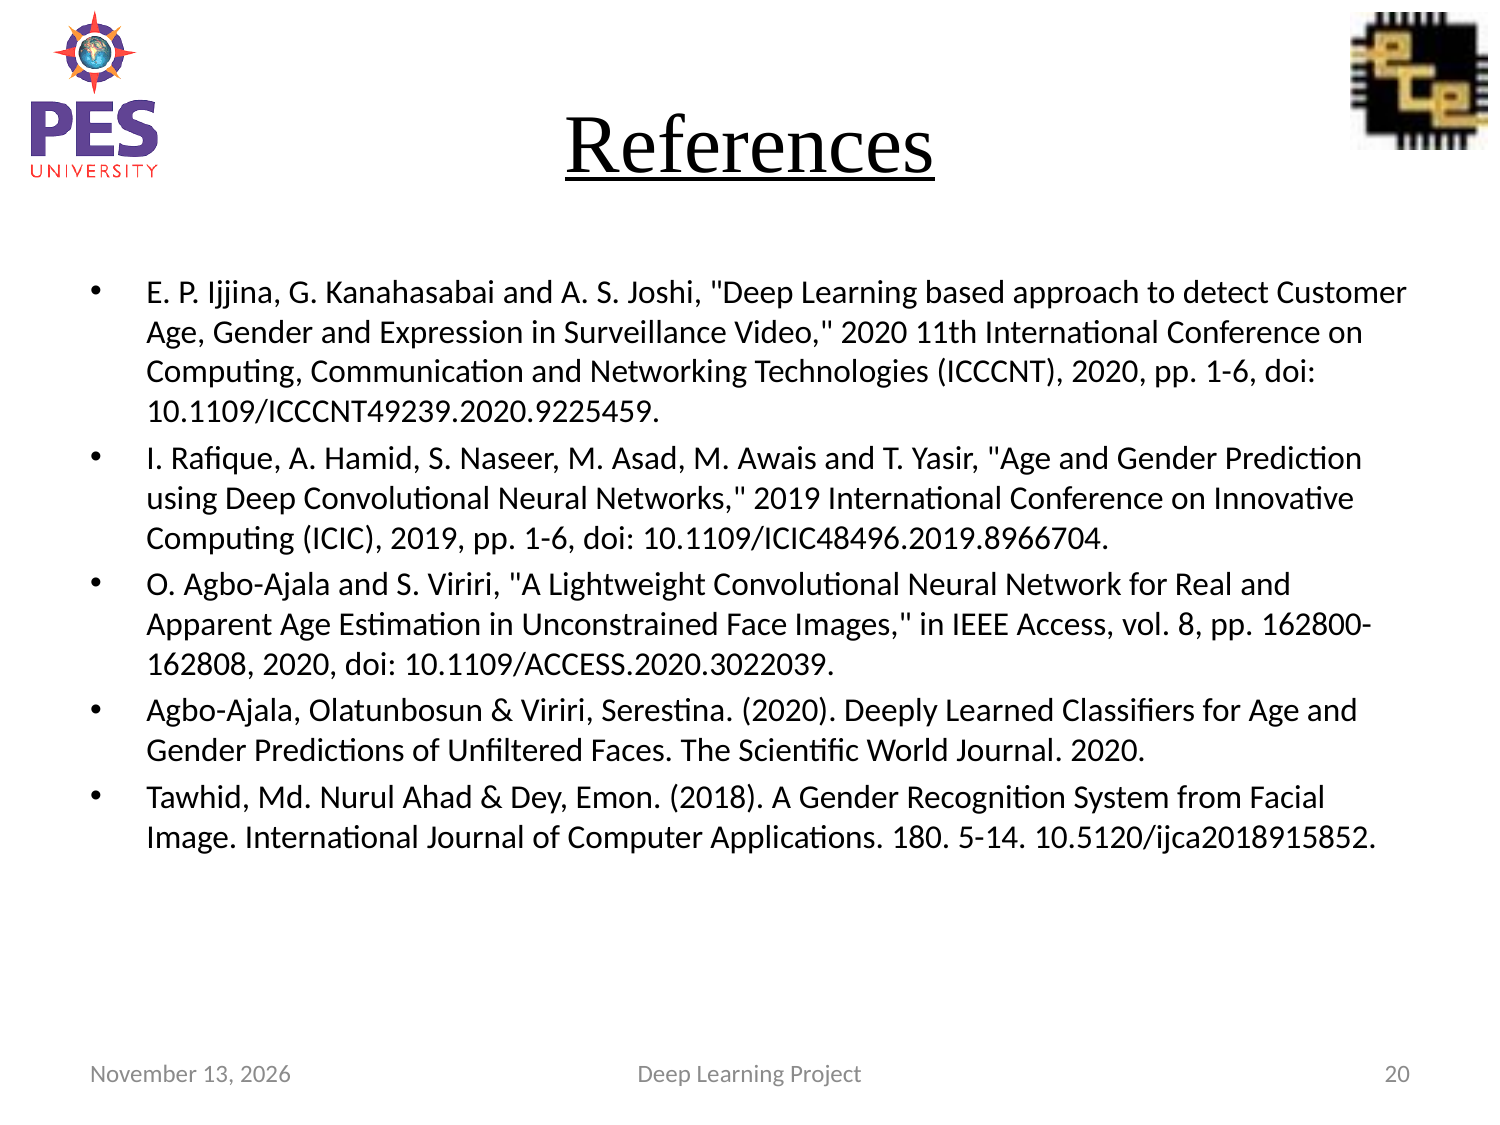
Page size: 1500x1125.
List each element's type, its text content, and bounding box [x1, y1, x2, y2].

picture [0, 0, 188, 188]
footer Deep Learning Project [512, 1042, 988, 1103]
title References [75, 45, 1425, 233]
list E. P. Ijjina, G. Kanahasabai and A. S. Joshi, "Deep Learning based approach to detect Customer Age, Gender and Expression in Surveillance Video," 2020 11th International Conference on Computing, Communication and Networking Technologies (ICCCNT), 2020, pp. 1-6, doi: 10.1109/ICCCNT49239.2020.9225459. I. Rafique, A. Hamid, S. Naseer, M. Asad, M. Awais and T. Yasir, "Age and Gender Prediction using Deep Convolutional Neural Networks," 2019 International Conference on Innovative Computing (ICIC), 2019, pp. 1-6, doi: 10.1109/ICIC48496.2019.8966704. O. Agbo-Ajala and S. Viriri, "A Lightweight Convolutional Neural Network for Real and Apparent Age Estimation in Unconstrained Face Images," in IEEE Access, vol. 8, pp. 162800-162808, 2020, doi: 10.1109/ACCESS.2020.3022039. Agbo-Ajala, Olatunbosun & Viriri, Serestina. (2020). Deeply Learned Classifiers for Age and Gender Predictions of Unfiltered Faces. The Scientific World Journal. 2020. Tawhid, Md. Nurul Ahad & Dey, Emon. (2018). A Gender Recognition System from Facial Image. International Journal of Computer Applications. 180. 5-14. 10.5120/ijca2018915852. [75, 262, 1425, 1005]
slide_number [75, 1042, 425, 1103]
slide_number 20 [1074, 1042, 1425, 1103]
picture [1349, 12, 1488, 151]
